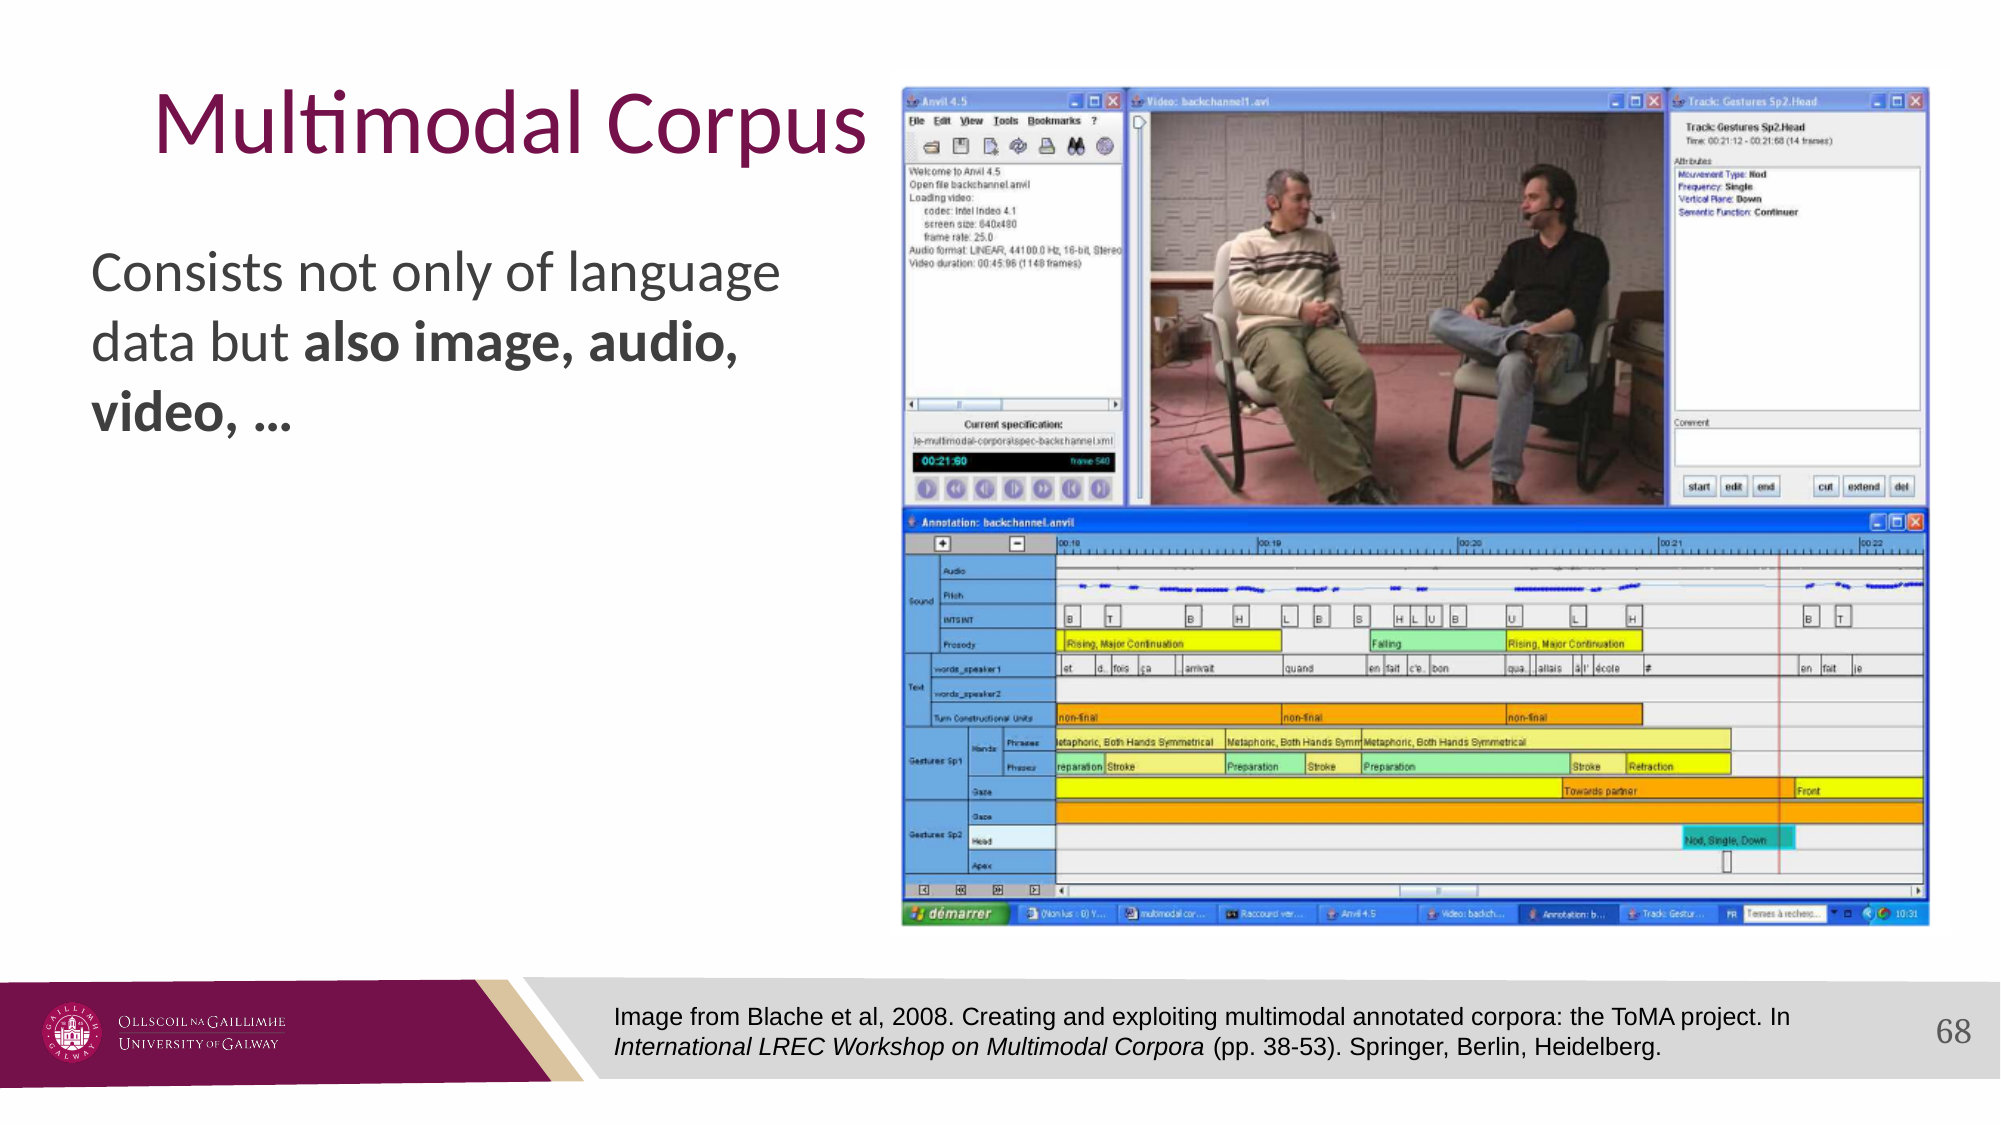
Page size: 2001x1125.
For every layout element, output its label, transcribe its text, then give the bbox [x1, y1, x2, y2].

footer 68 [1312, 1002, 1988, 1063]
text_box Image from Blache et al, 2008. Creating and exploiting multimodal annotated corpora: the ToMA project. In International LREC Workshop on Multimodal Corpora (pp. 38-53). Springer, Berlin, Heidelberg. [598, 985, 1895, 1064]
list Consists not only of language data but also image, audio, video, … [76, 218, 850, 953]
picture [42, 1002, 285, 1063]
picture [889, 70, 1952, 935]
title Multimodal Corpus [137, 59, 1863, 278]
